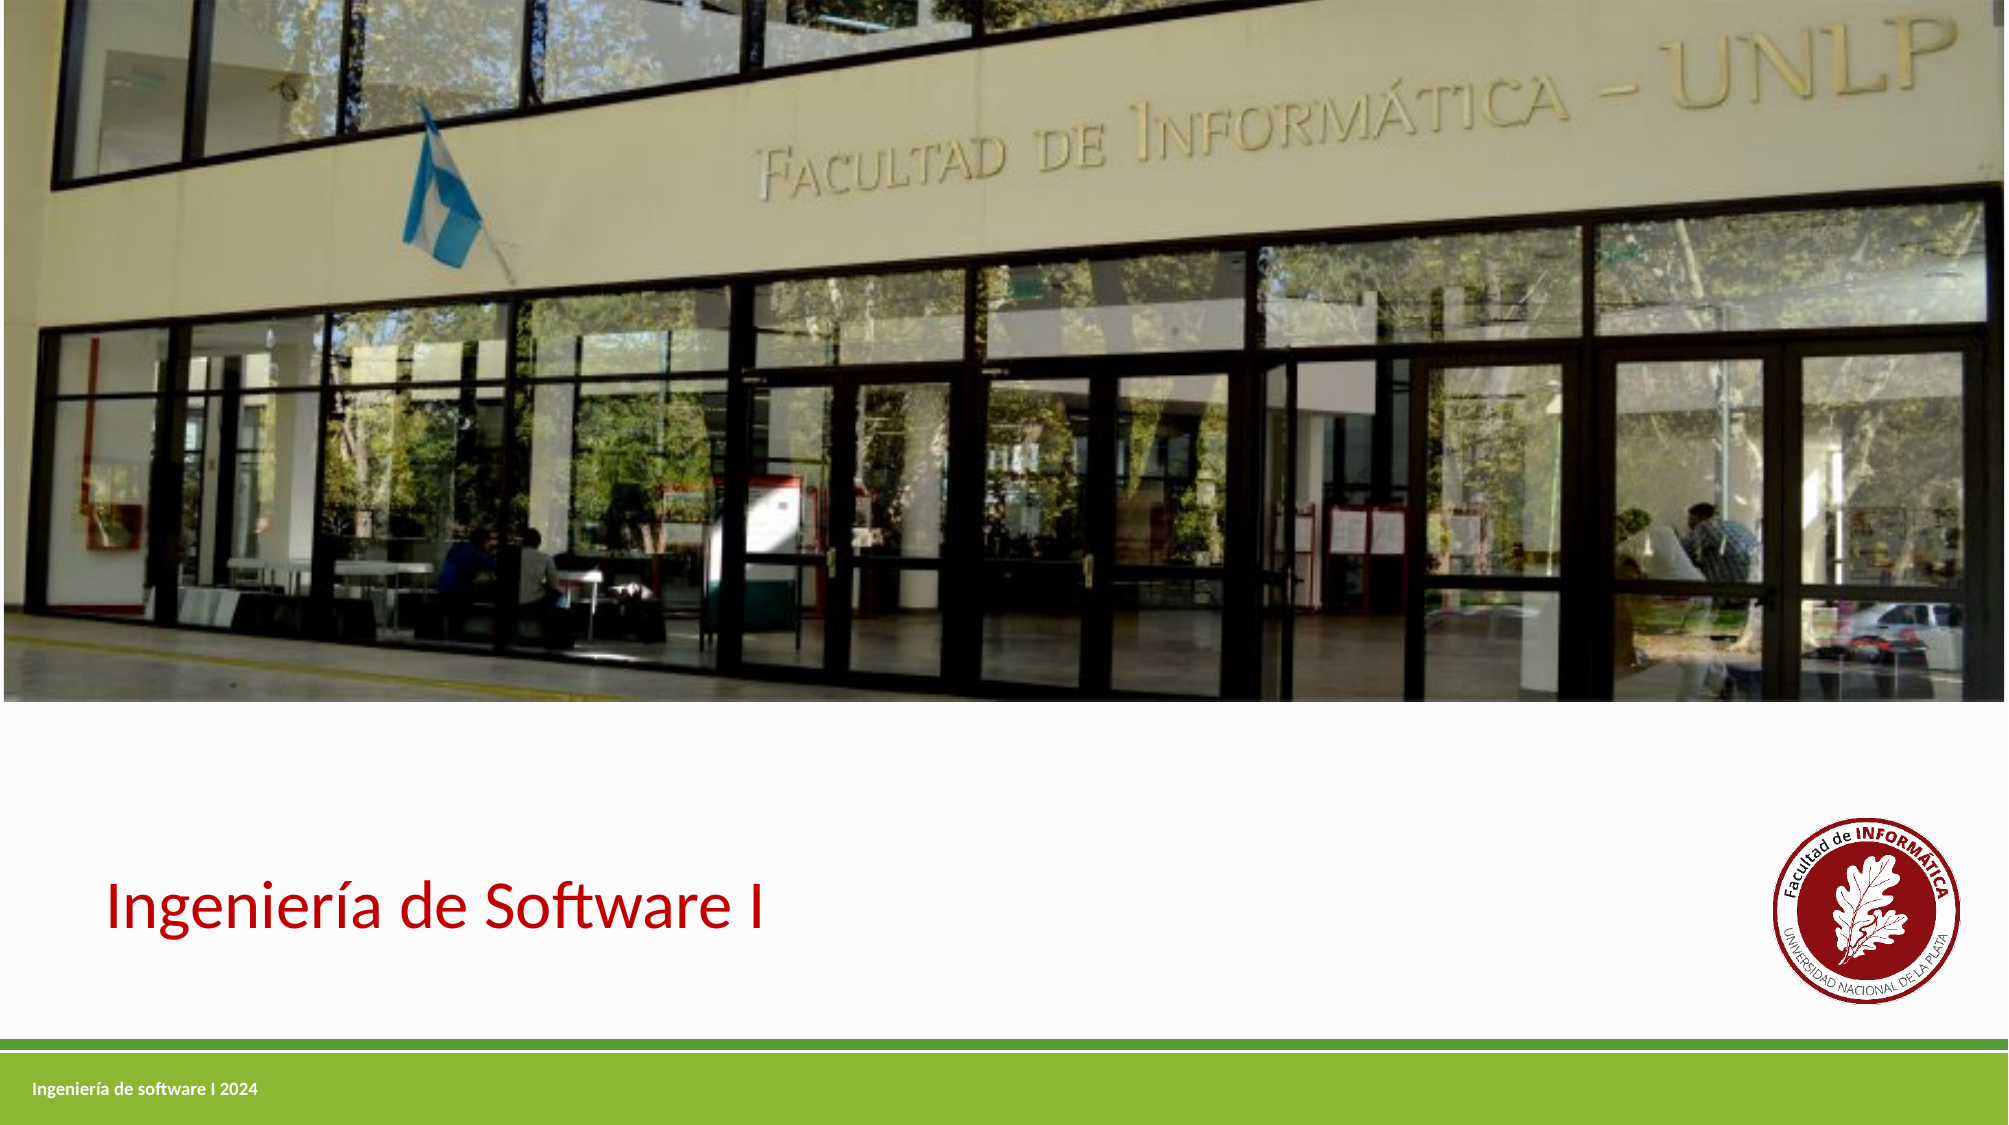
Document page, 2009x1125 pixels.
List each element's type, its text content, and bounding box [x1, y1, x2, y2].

title Ingeniería de Software I [90, 849, 1771, 951]
picture [3, 0, 2005, 702]
picture [1771, 815, 1962, 1006]
